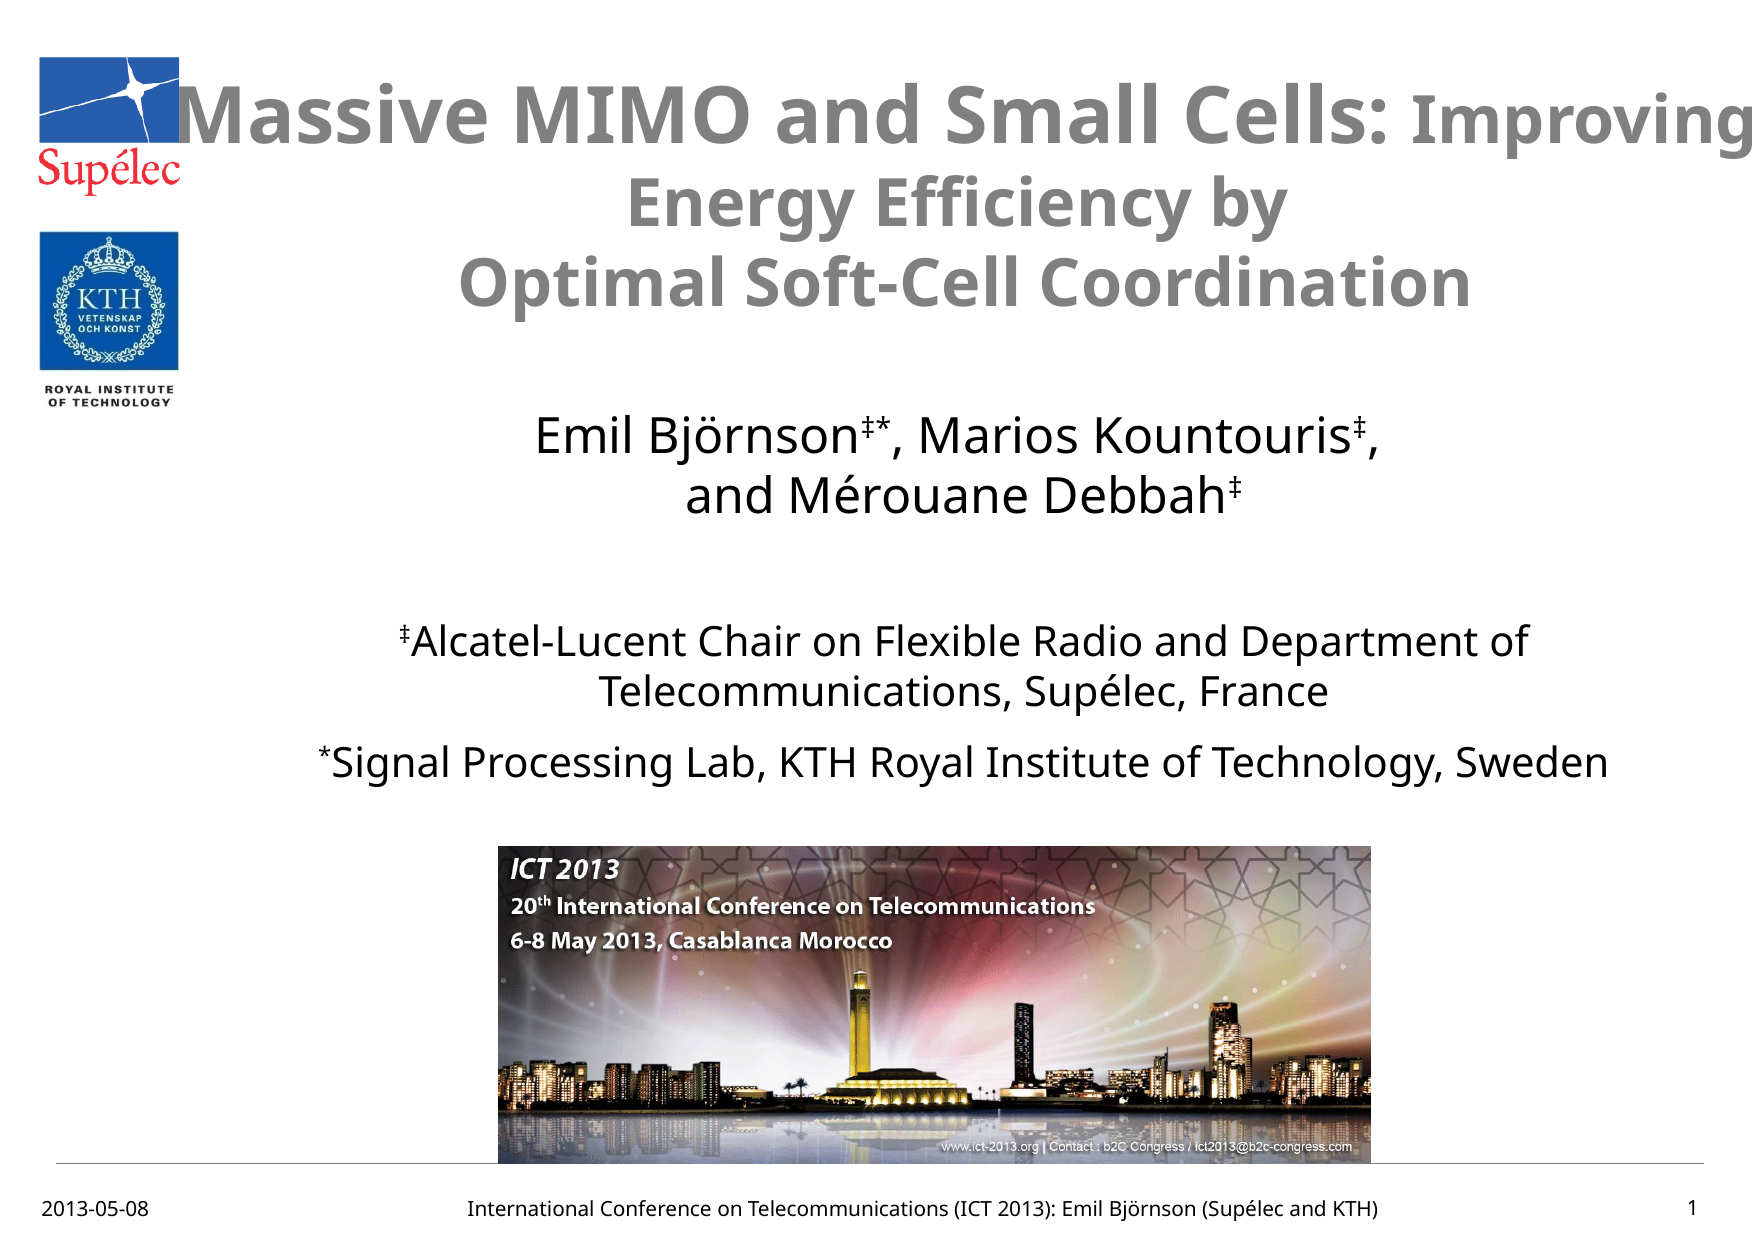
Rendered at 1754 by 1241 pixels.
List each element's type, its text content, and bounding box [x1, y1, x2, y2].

slide_number 1 [1627, 1175, 1714, 1241]
list Emil Björnson‡*, Marios Kountouris‡, and Mérouane Debbah‡ ‡Alcatel-Lucent Chair on Flexible Radio and Department of Telecommunications, Supélec, France *Signal Processing Lab, KTH Royal Institute of Technology, Sweden [238, 395, 1705, 1093]
picture [38, 57, 180, 196]
picture [39, 231, 179, 408]
picture [498, 846, 1371, 1164]
footer International Conference on Telecommunications (ICT 2013): Emil Björnson (Supélec and KTH) [354, 1175, 1492, 1241]
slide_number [26, 1175, 206, 1241]
title Massive MIMO and Small Cells: Improving Energy Efficiency by Optimal Soft-Cell Coordination [97, 88, 1754, 296]
